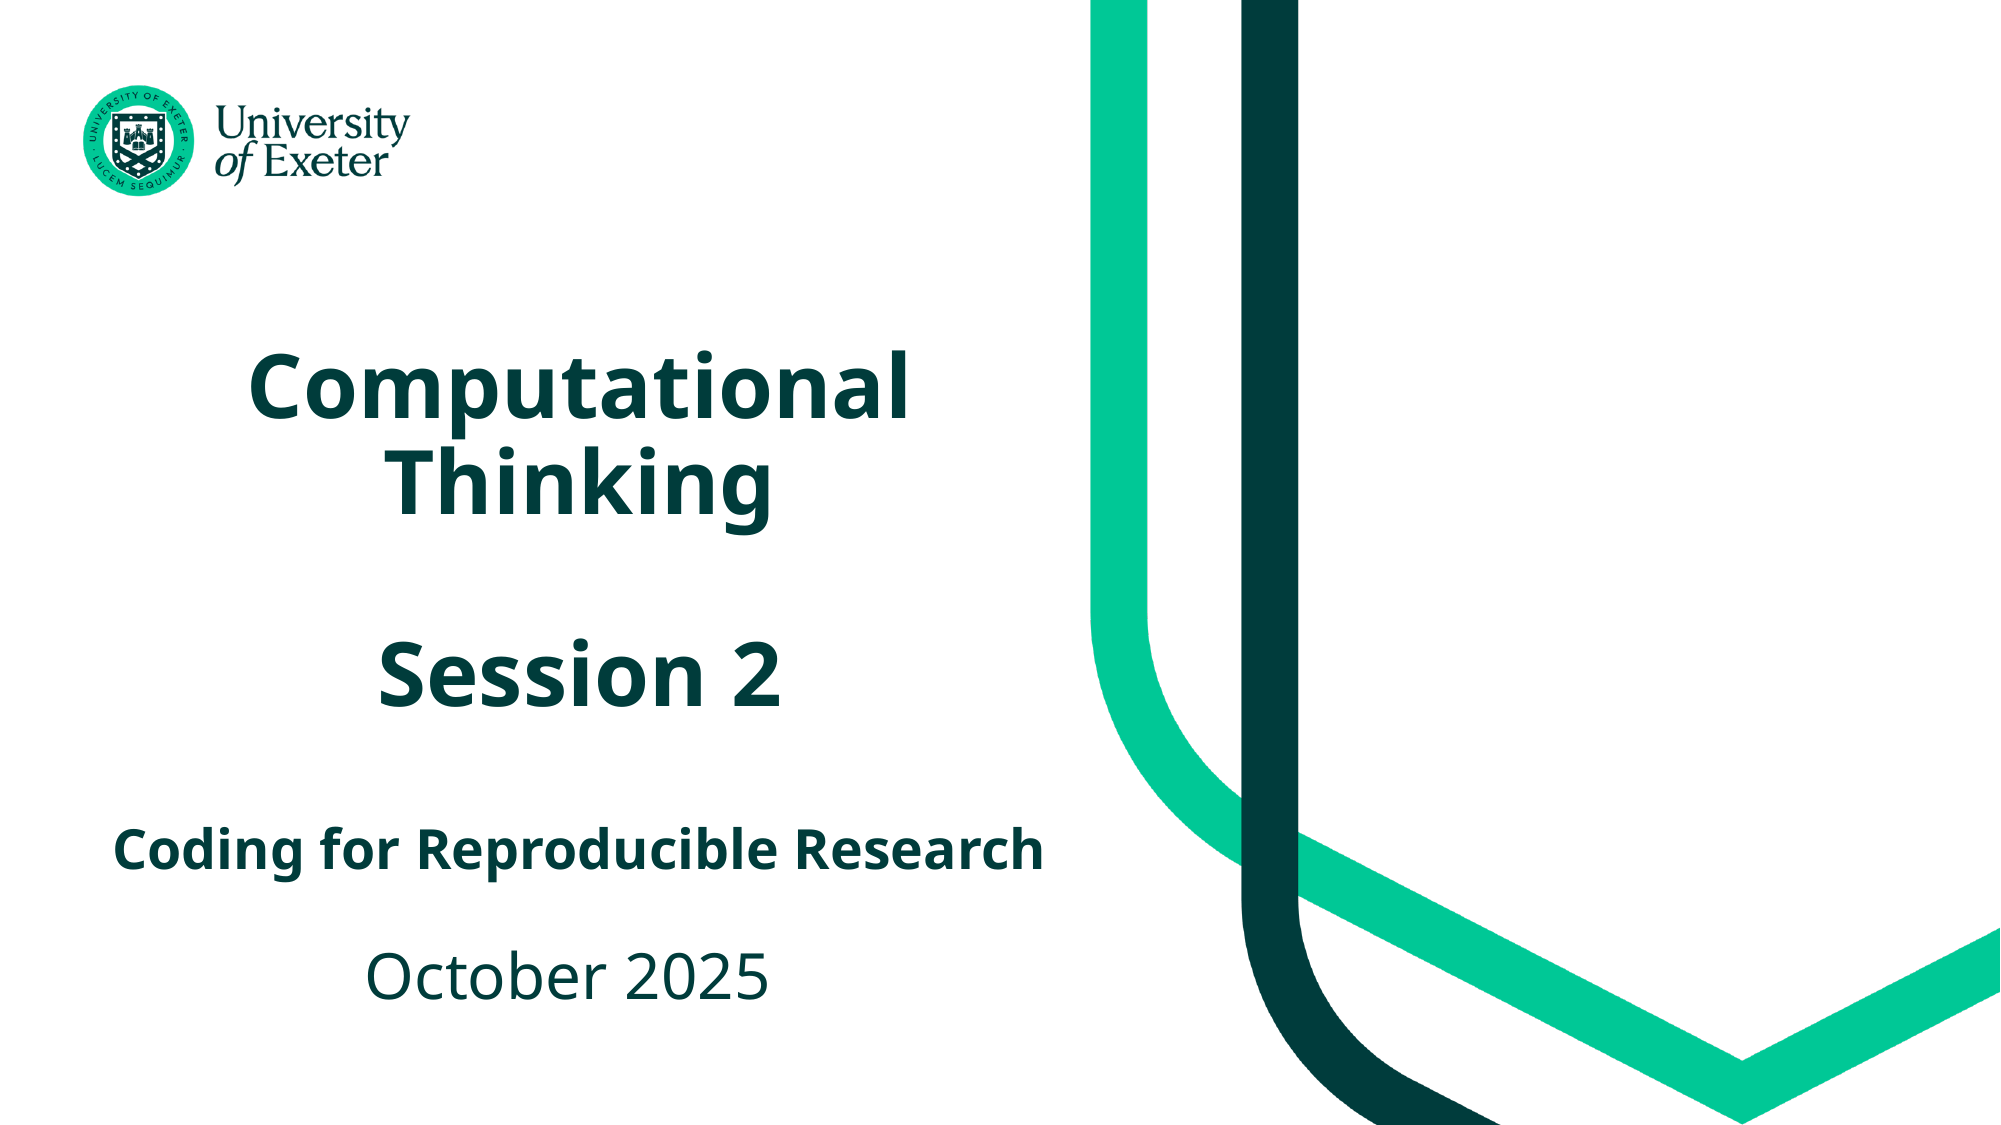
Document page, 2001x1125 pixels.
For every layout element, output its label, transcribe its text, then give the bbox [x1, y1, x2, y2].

picture [66, 22, 427, 259]
picture [1050, 0, 2000, 1125]
subtitle October 2025 [135, 934, 1000, 1028]
title Computational Thinking Session 2 Coding for Reproducible Research [85, 334, 1075, 710]
